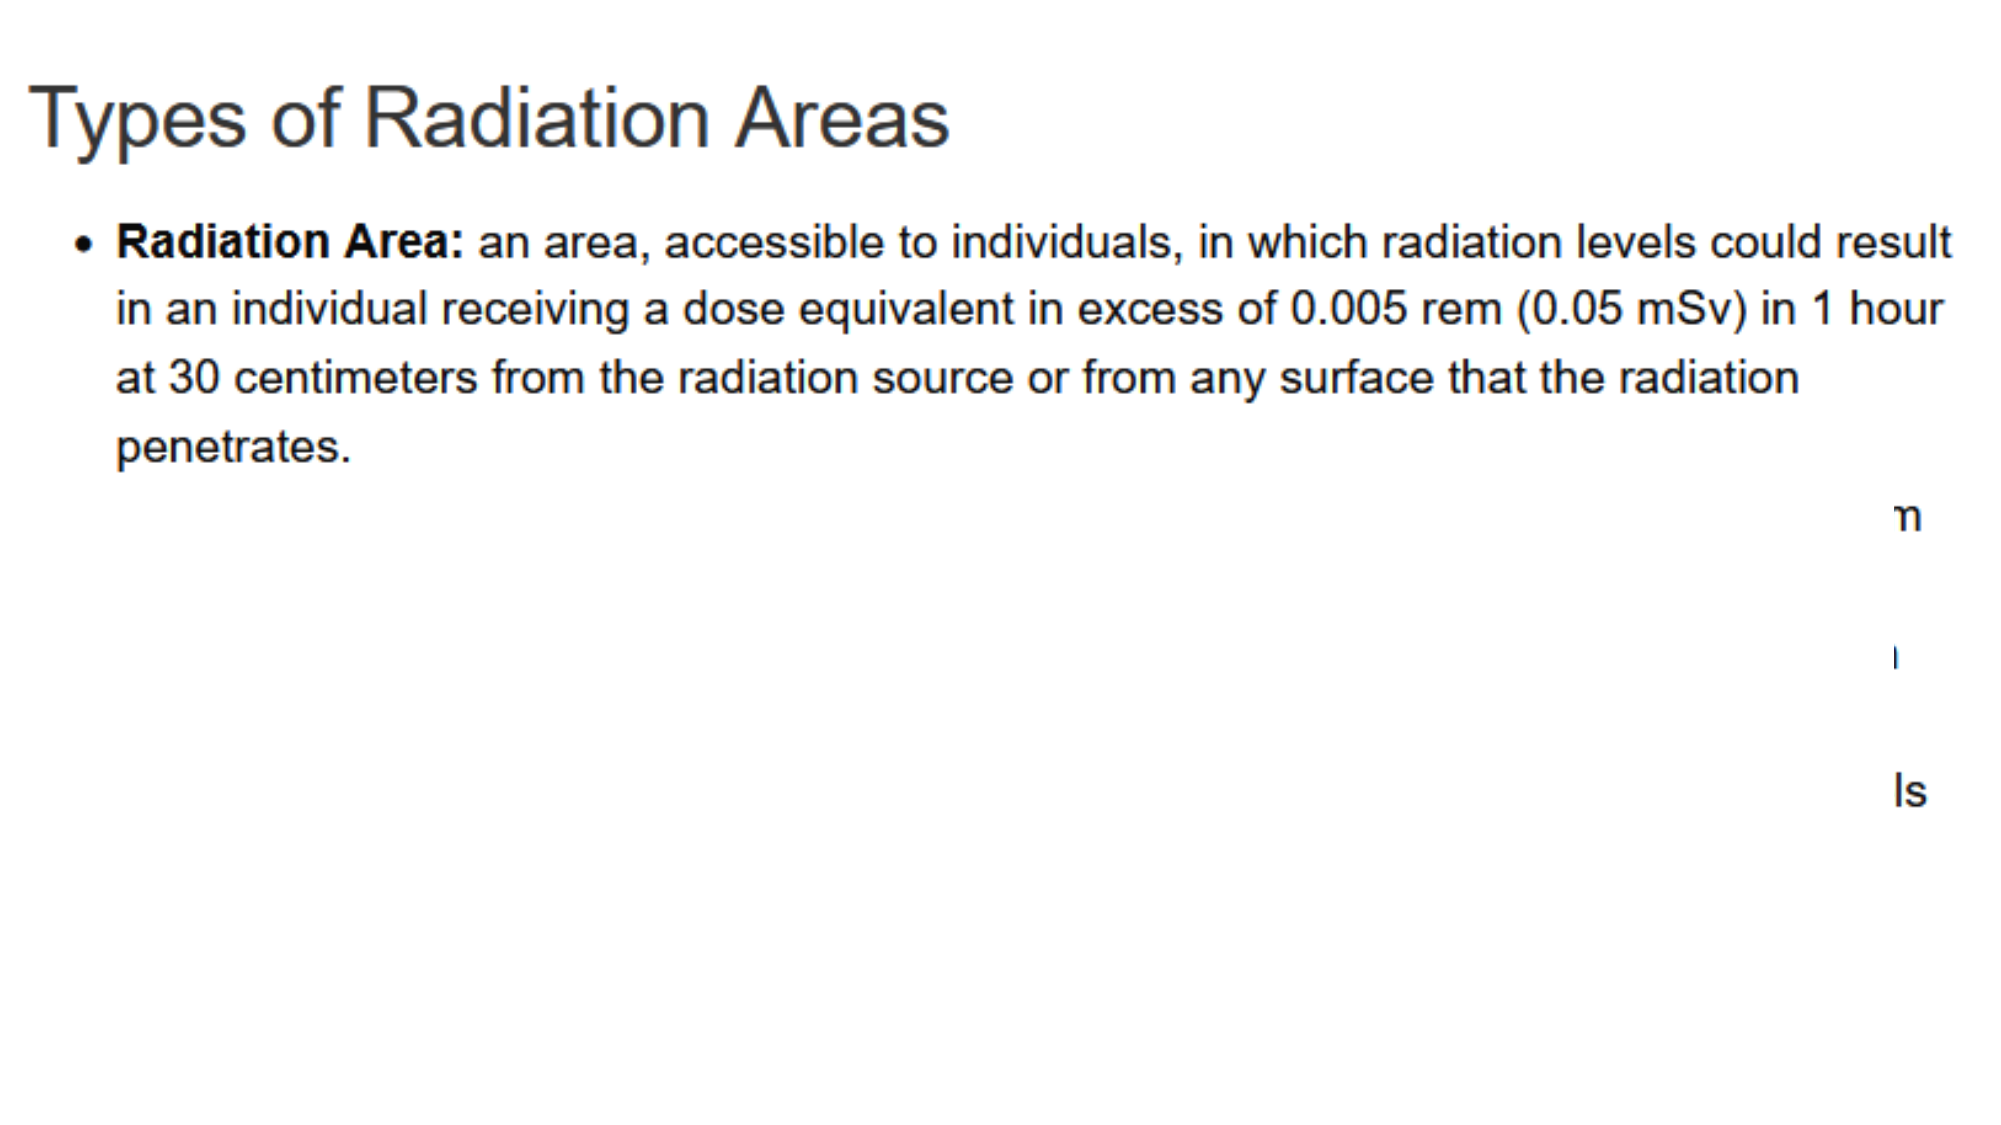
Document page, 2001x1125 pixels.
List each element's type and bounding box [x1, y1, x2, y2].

picture [7, 64, 1993, 1061]
